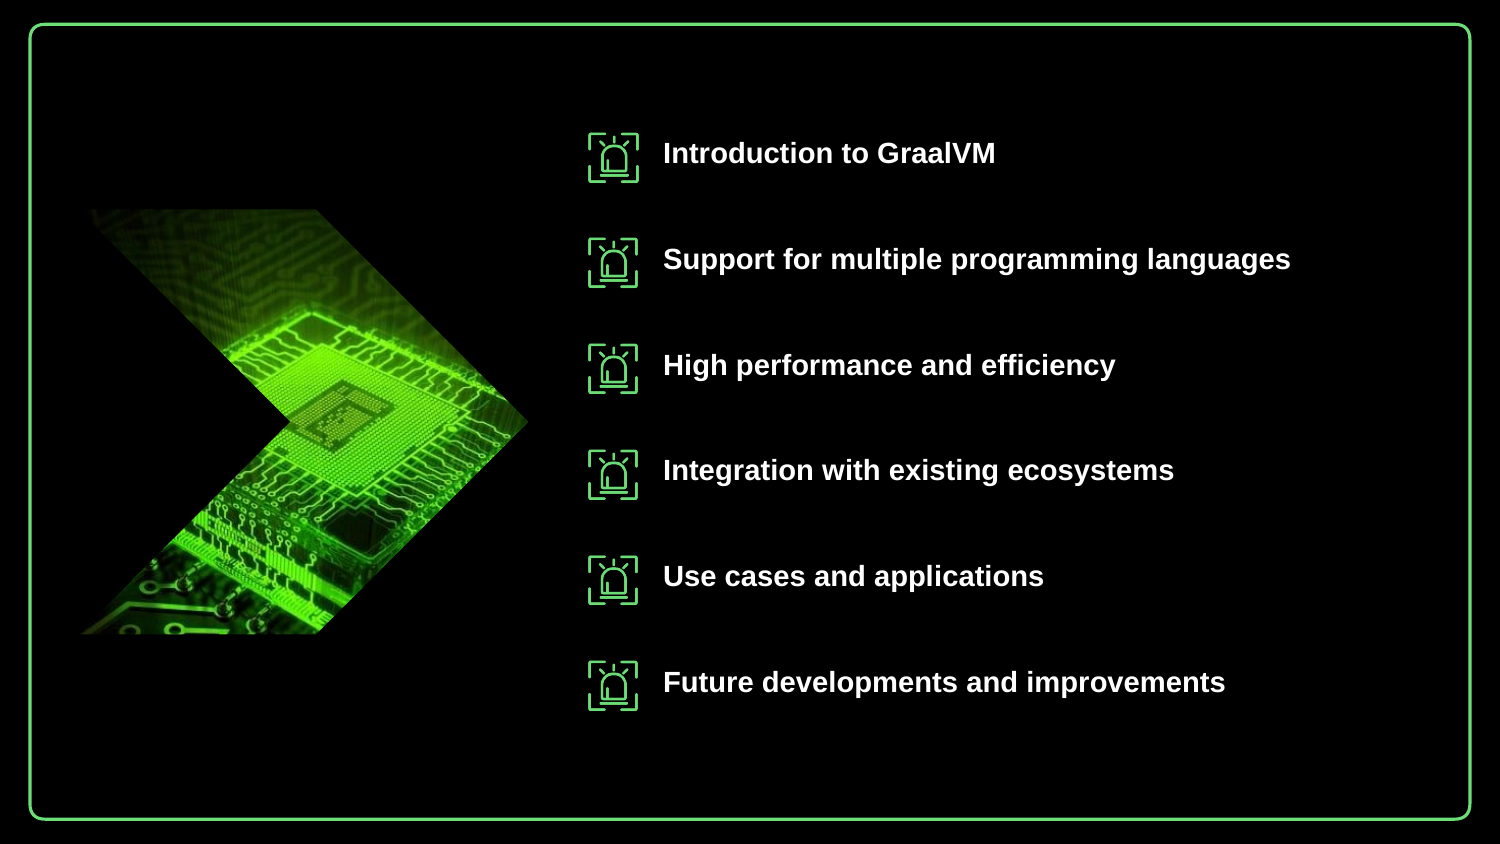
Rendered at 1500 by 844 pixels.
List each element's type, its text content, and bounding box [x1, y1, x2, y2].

text_box [29, 24, 1470, 820]
picture [582, 232, 643, 293]
picture [77, 209, 529, 635]
text_box Integration with existing ecosystems [643, 444, 1411, 501]
picture [583, 127, 644, 188]
picture [582, 338, 643, 399]
text_box Use cases and applications [643, 550, 1411, 607]
picture [582, 550, 643, 611]
text_box High performance and efficiency [643, 338, 1411, 395]
text_box Introduction to GraalVM [644, 127, 1411, 184]
picture [582, 655, 643, 716]
text_box Support for multiple programming languages [643, 232, 1411, 289]
picture [582, 444, 643, 505]
text_box Future developments and improvements [643, 655, 1411, 712]
